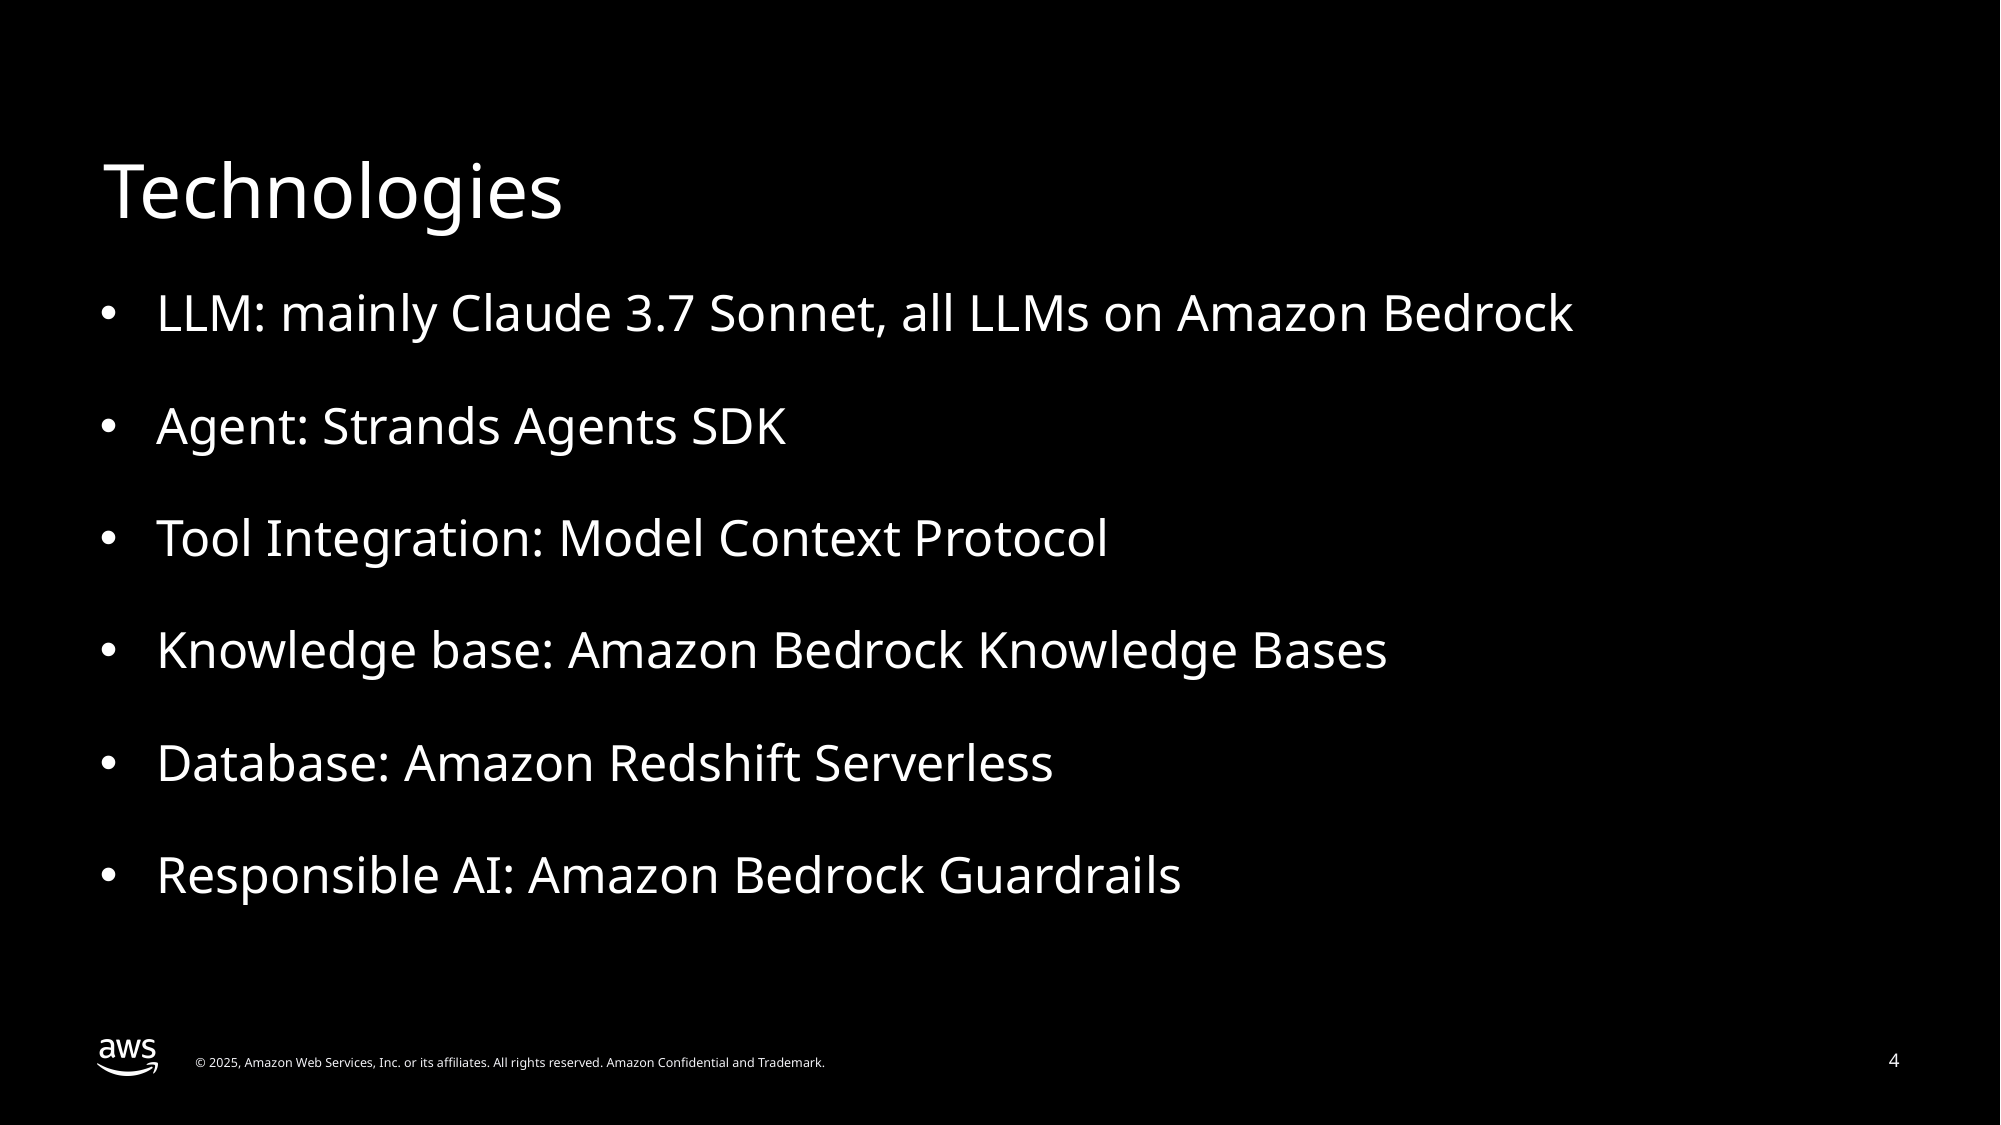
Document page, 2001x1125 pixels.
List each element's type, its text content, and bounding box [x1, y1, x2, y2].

list LLM: mainly Claude 3.7 Sonnet, all LLMs on Amazon Bedrock Agent: Strands Agents SDK Tool Integration: Model Context Protocol Knowledge base: Amazon Bedrock Knowledge Bases Database: Amazon Redshift Serverless Responsible AI: Amazon Bedrock Guardrails [99, 281, 1900, 919]
picture [97, 1039, 158, 1076]
title Technologies [88, 149, 1889, 238]
